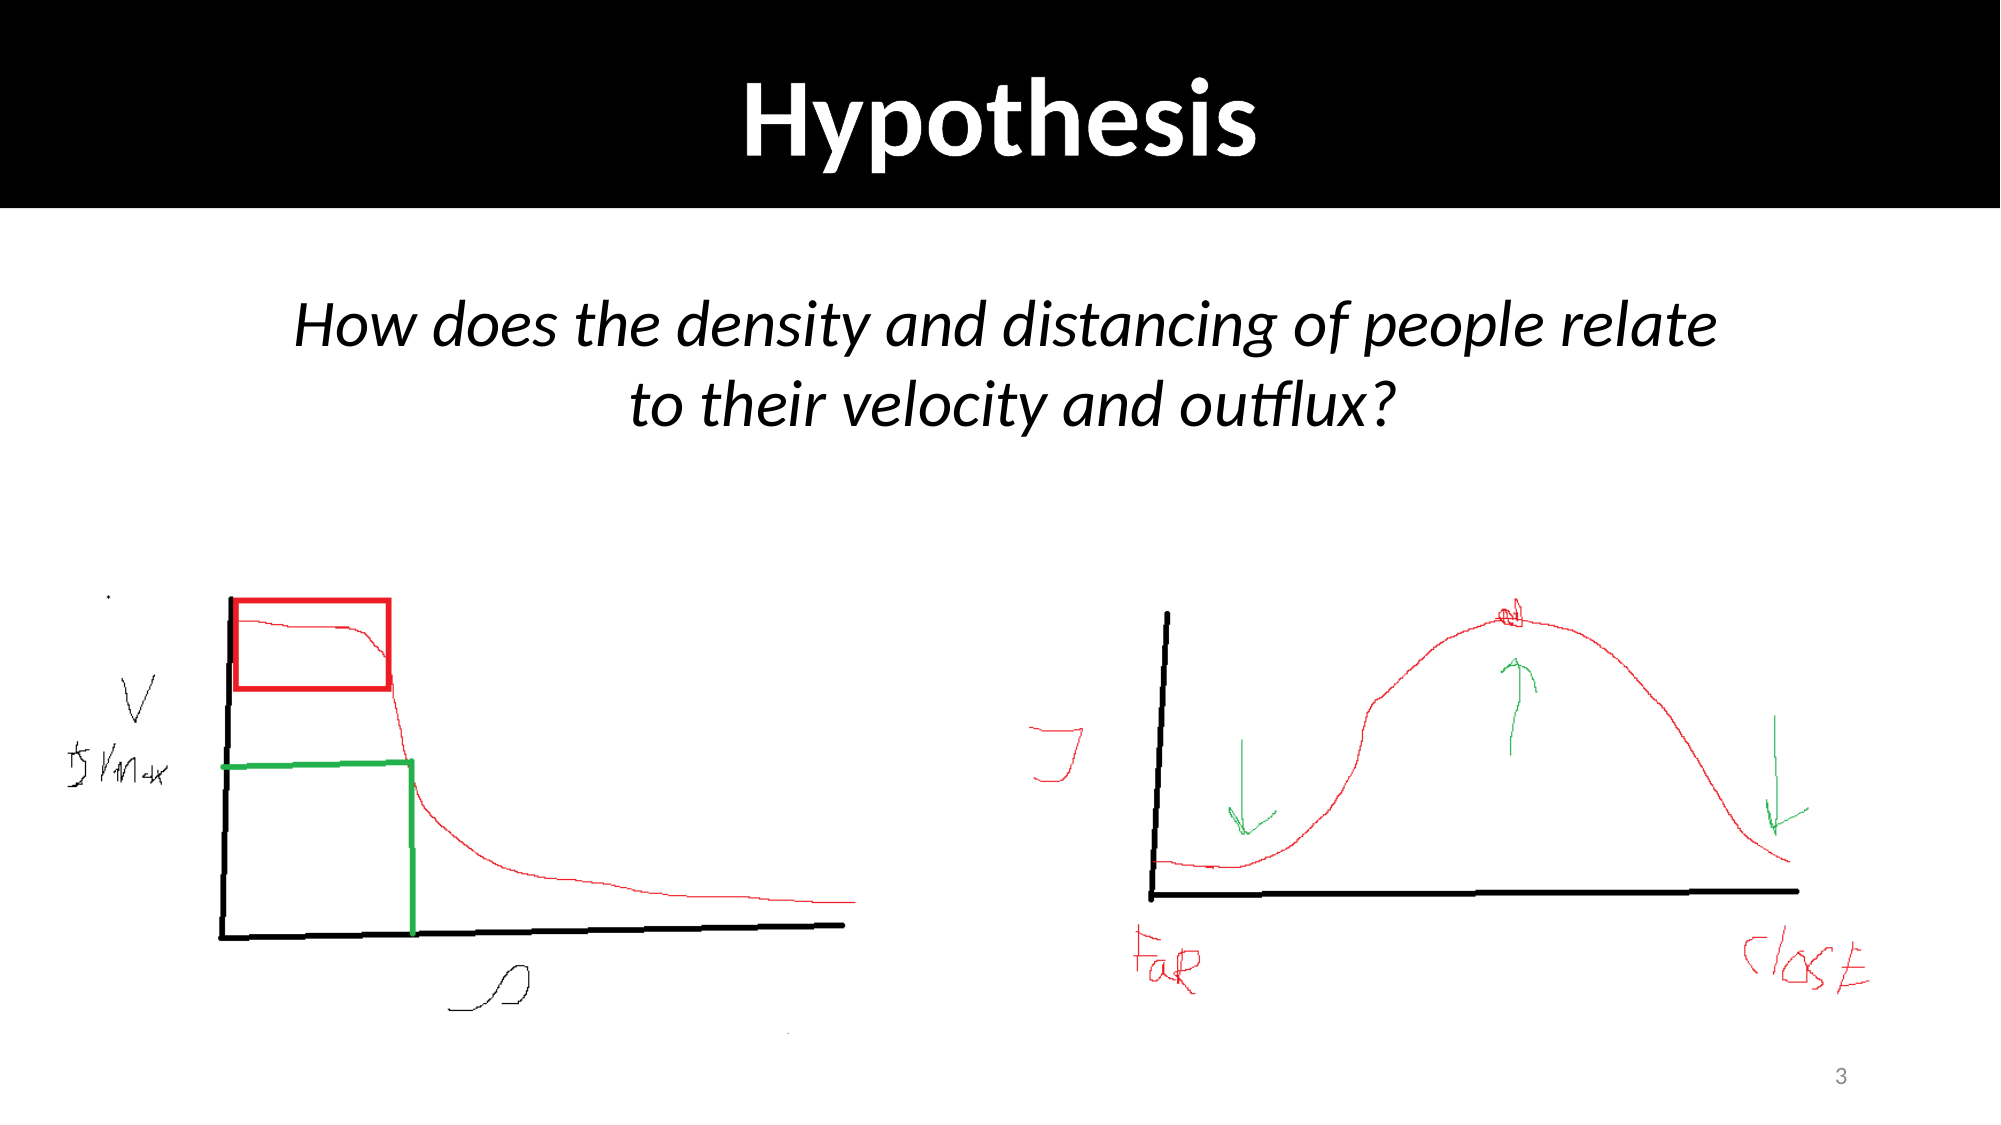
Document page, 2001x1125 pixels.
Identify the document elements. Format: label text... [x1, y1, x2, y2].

picture [1030, 572, 1982, 1010]
text_box Hypothesis [270, 35, 1730, 186]
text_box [54, 511, 1030, 1036]
text_box [0, 0, 2000, 209]
slide_number 3 [1412, 1044, 1863, 1105]
text_box How does the density and distancing of people relate to their velocity and outflux? [278, 272, 1735, 448]
